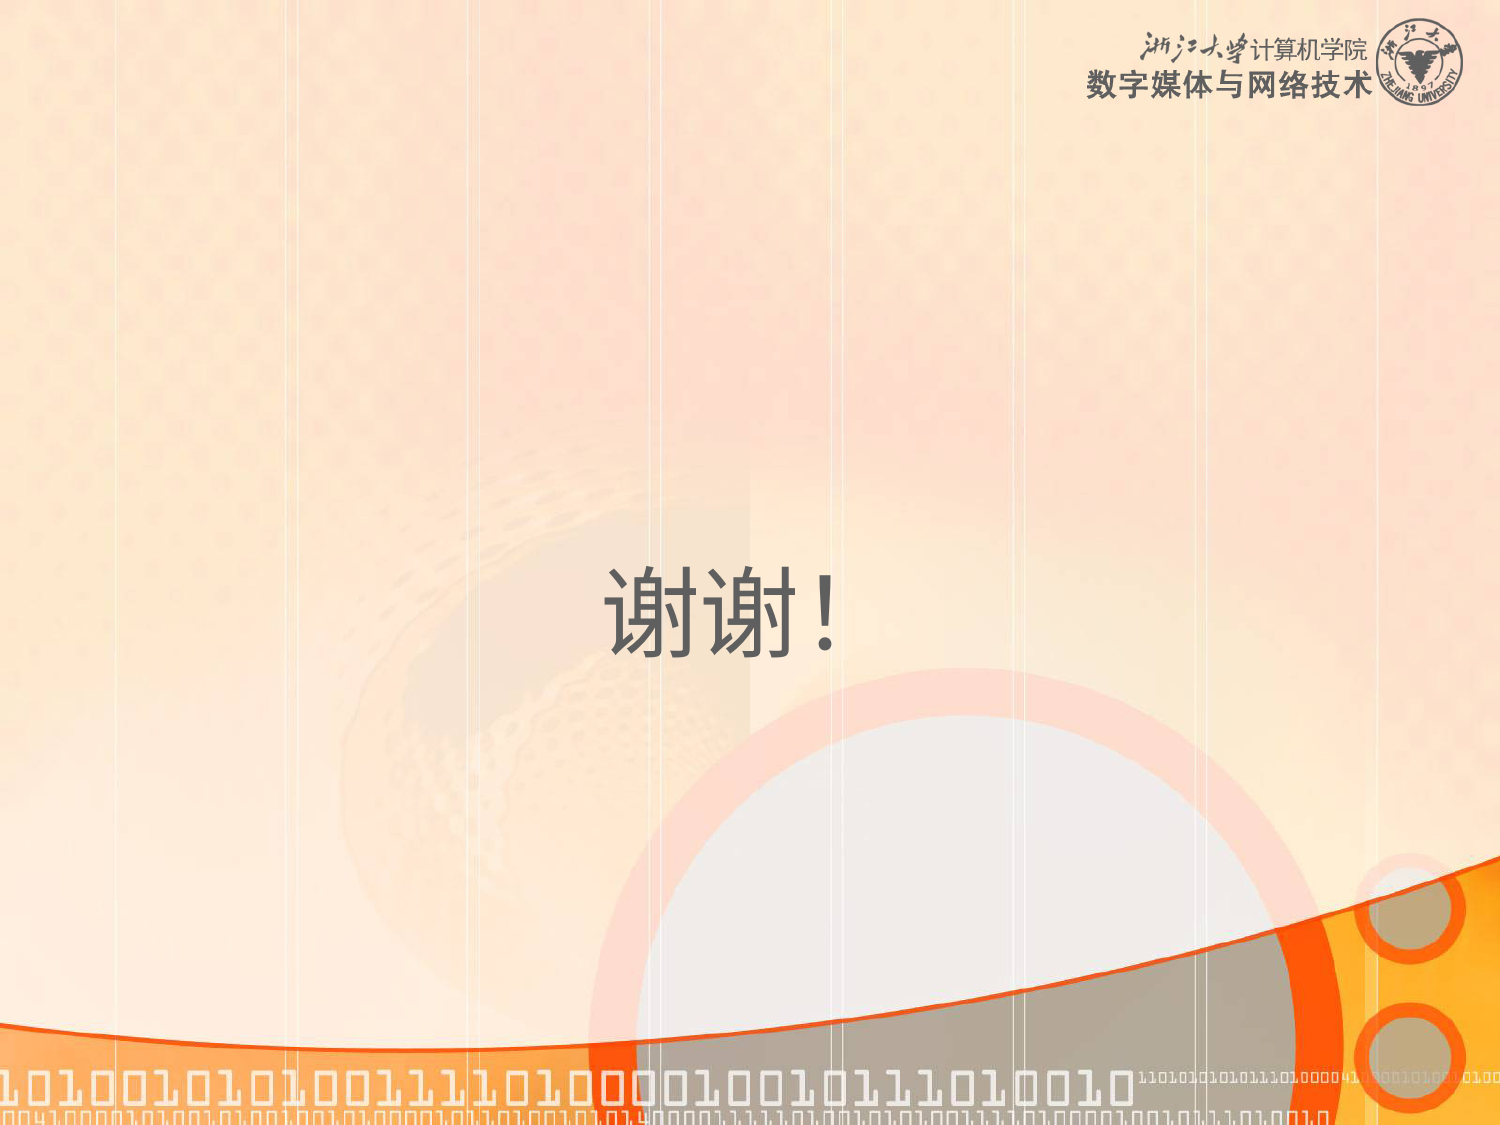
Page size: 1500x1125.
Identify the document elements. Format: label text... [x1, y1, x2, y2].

list 谢谢！ [74, 262, 1426, 1006]
picture [0, 0, 1500, 1125]
